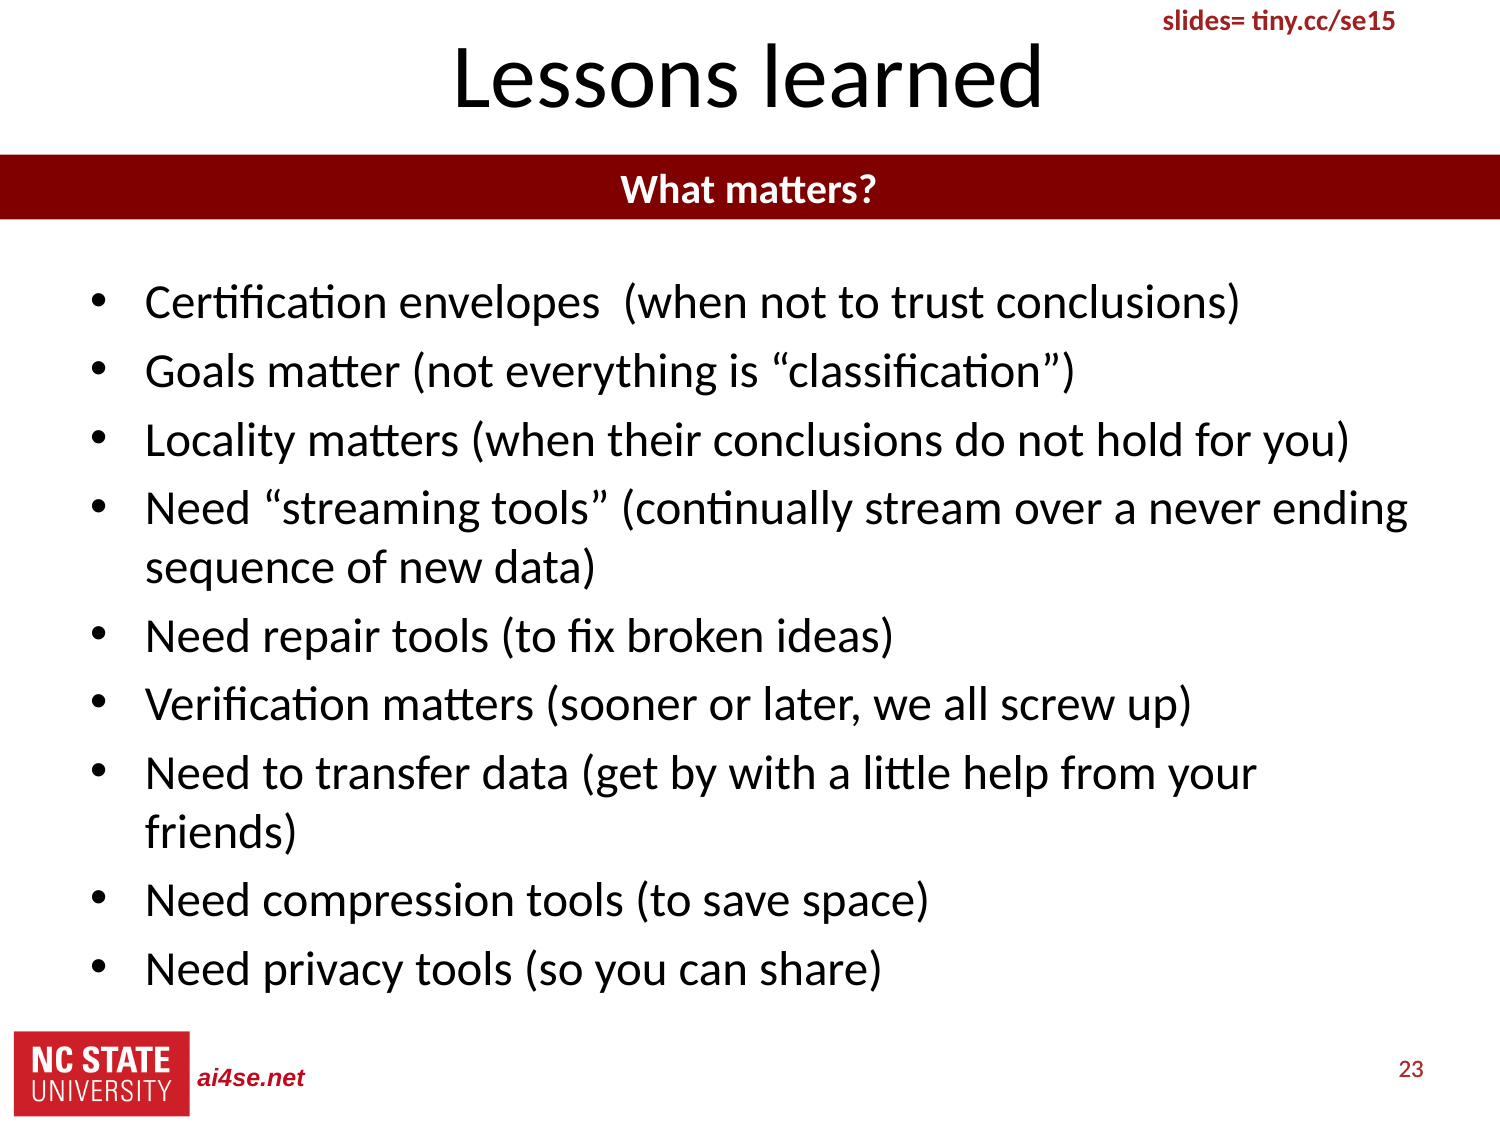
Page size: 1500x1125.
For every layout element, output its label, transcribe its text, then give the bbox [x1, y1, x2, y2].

title Lessons learned [75, 0, 1425, 154]
list Certification envelopes (when not to trust conclusions) Goals matter (not everything is “classification”) Locality matters (when their conclusions do not hold for you) Need “streaming tools” (continually stream over a never ending sequence of new data) Need repair tools (to fix broken ideas) Verification matters (sooner or later, we all screw up) Need to transfer data (get by with a little help from your friends) Need compression tools (to save space) Need privacy tools (so you can share) [75, 262, 1425, 1005]
picture [13, 1030, 191, 1118]
text_box What matters? [0, 154, 1500, 220]
